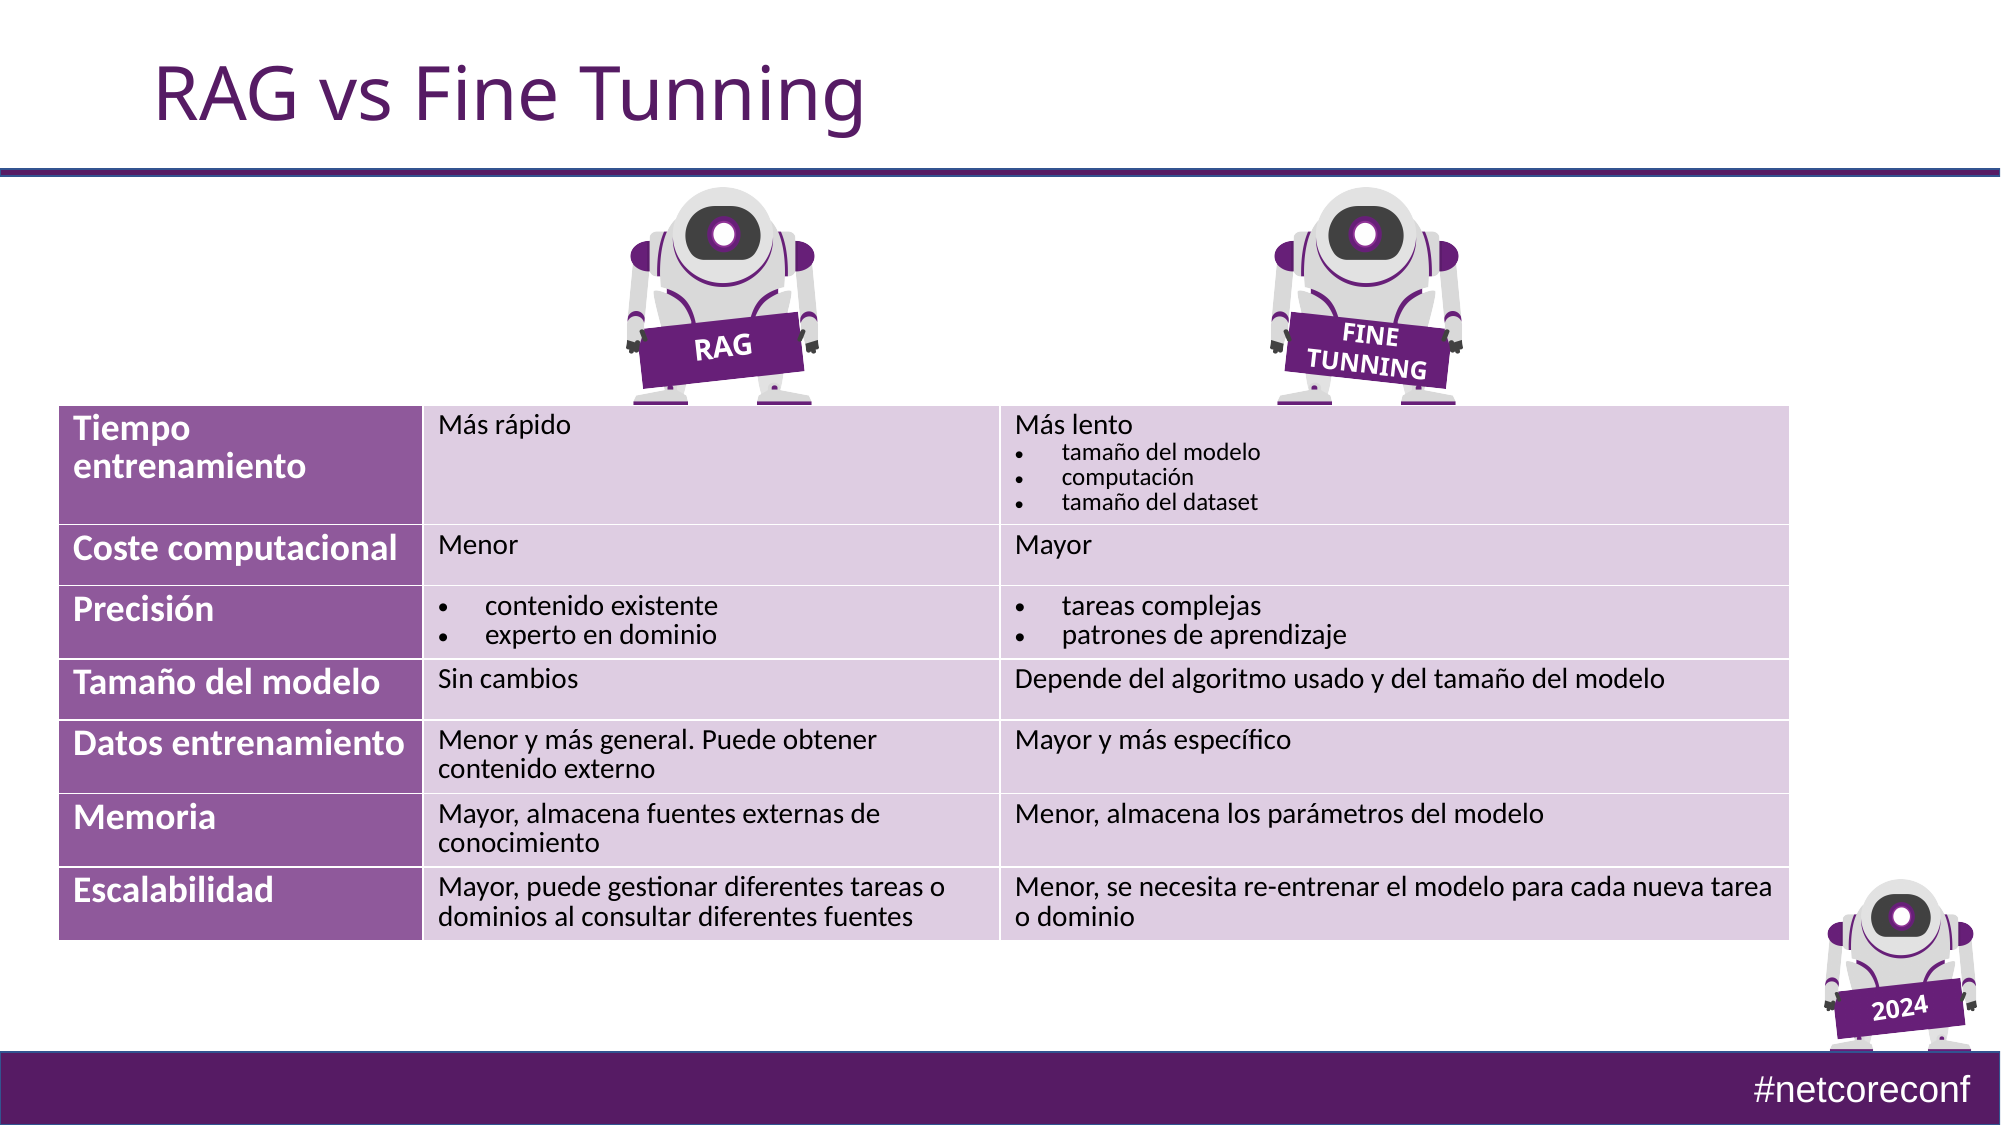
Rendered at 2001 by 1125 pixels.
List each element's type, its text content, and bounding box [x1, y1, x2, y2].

table_cell Menor [424, 525, 999, 585]
table_cell Mayor [1001, 525, 1789, 585]
table_cell contenido existente experto en dominio [424, 586, 999, 658]
table_cell Escalabilidad [59, 868, 422, 940]
table_cell Mayor y más específico [1001, 721, 1789, 793]
table_cell Coste computacional [59, 525, 422, 585]
table_cell Menor, almacena los parámetros del modelo [1001, 794, 1789, 866]
table_header Tiempo entrenamiento [59, 406, 422, 524]
picture [1824, 879, 1977, 1051]
table_cell Menor y más general. Puede obtener contenido externo [424, 721, 999, 793]
table_cell Sin cambios [424, 660, 999, 719]
table_cell Mayor, puede gestionar diferentes tareas o dominios al consultar diferentes fuentes [424, 868, 999, 940]
table_cell Datos entrenamiento [59, 721, 422, 793]
table_cell Mayor, almacena fuentes externas de conocimiento [424, 794, 999, 866]
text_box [626, 187, 819, 406]
table_cell tareas complejas patrones de aprendizaje [1001, 586, 1789, 658]
table_header Más lento tamaño del modelo computación tamaño del dataset [1001, 406, 1789, 524]
table_cell Memoria [59, 794, 422, 866]
table_cell Tamaño del modelo [59, 660, 422, 719]
table_cell Precisión [59, 586, 422, 658]
title RAG vs Fine Tunning [137, 20, 1863, 172]
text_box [1270, 187, 1462, 406]
table_cell Depende del algoritmo usado y del tamaño del modelo [1001, 660, 1789, 719]
table_header Más rápido [424, 406, 999, 524]
table_cell Menor, se necesita re-entrenar el modelo para cada nueva tarea o dominio [1001, 868, 1789, 940]
